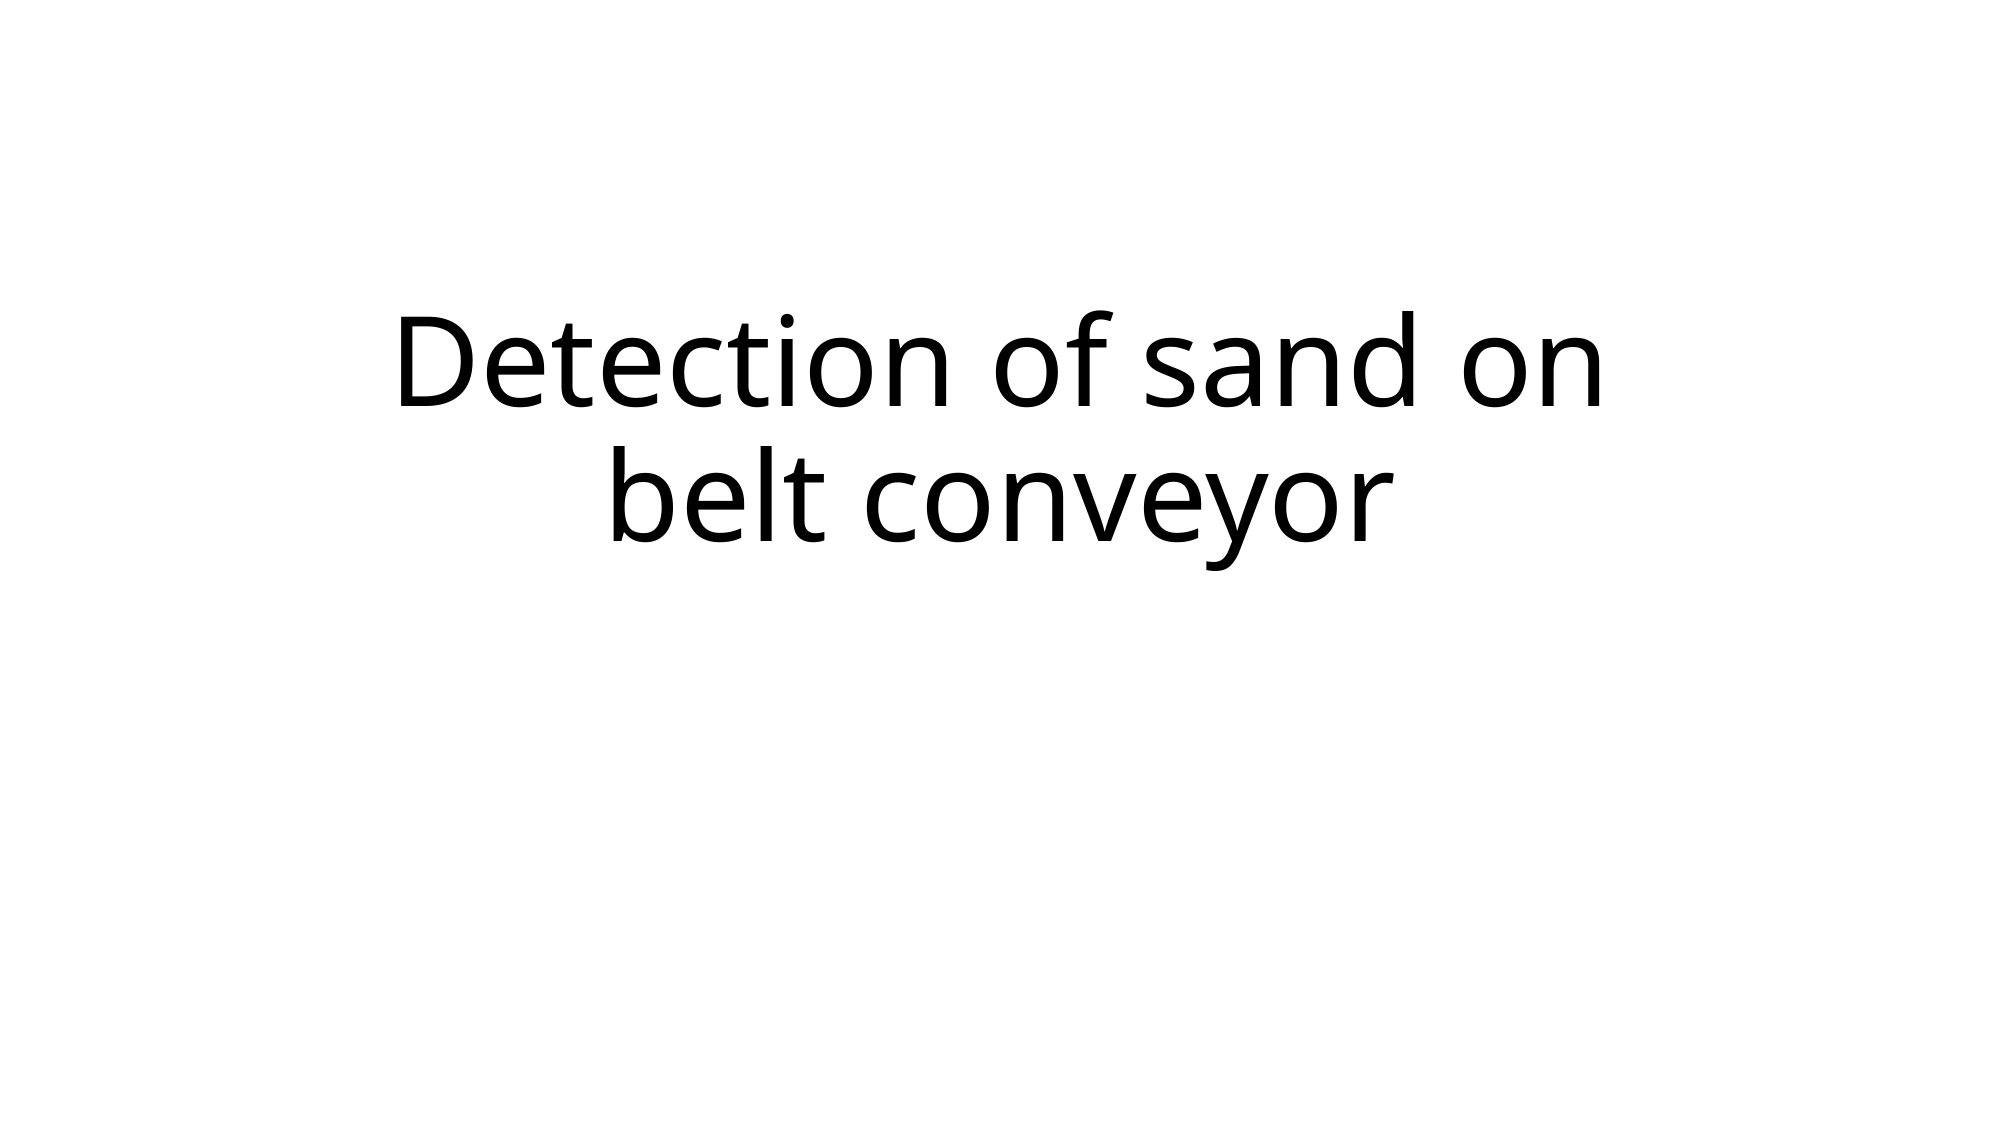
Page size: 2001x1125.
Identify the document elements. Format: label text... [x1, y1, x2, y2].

title Detection of sand on belt conveyor [249, 184, 1750, 576]
